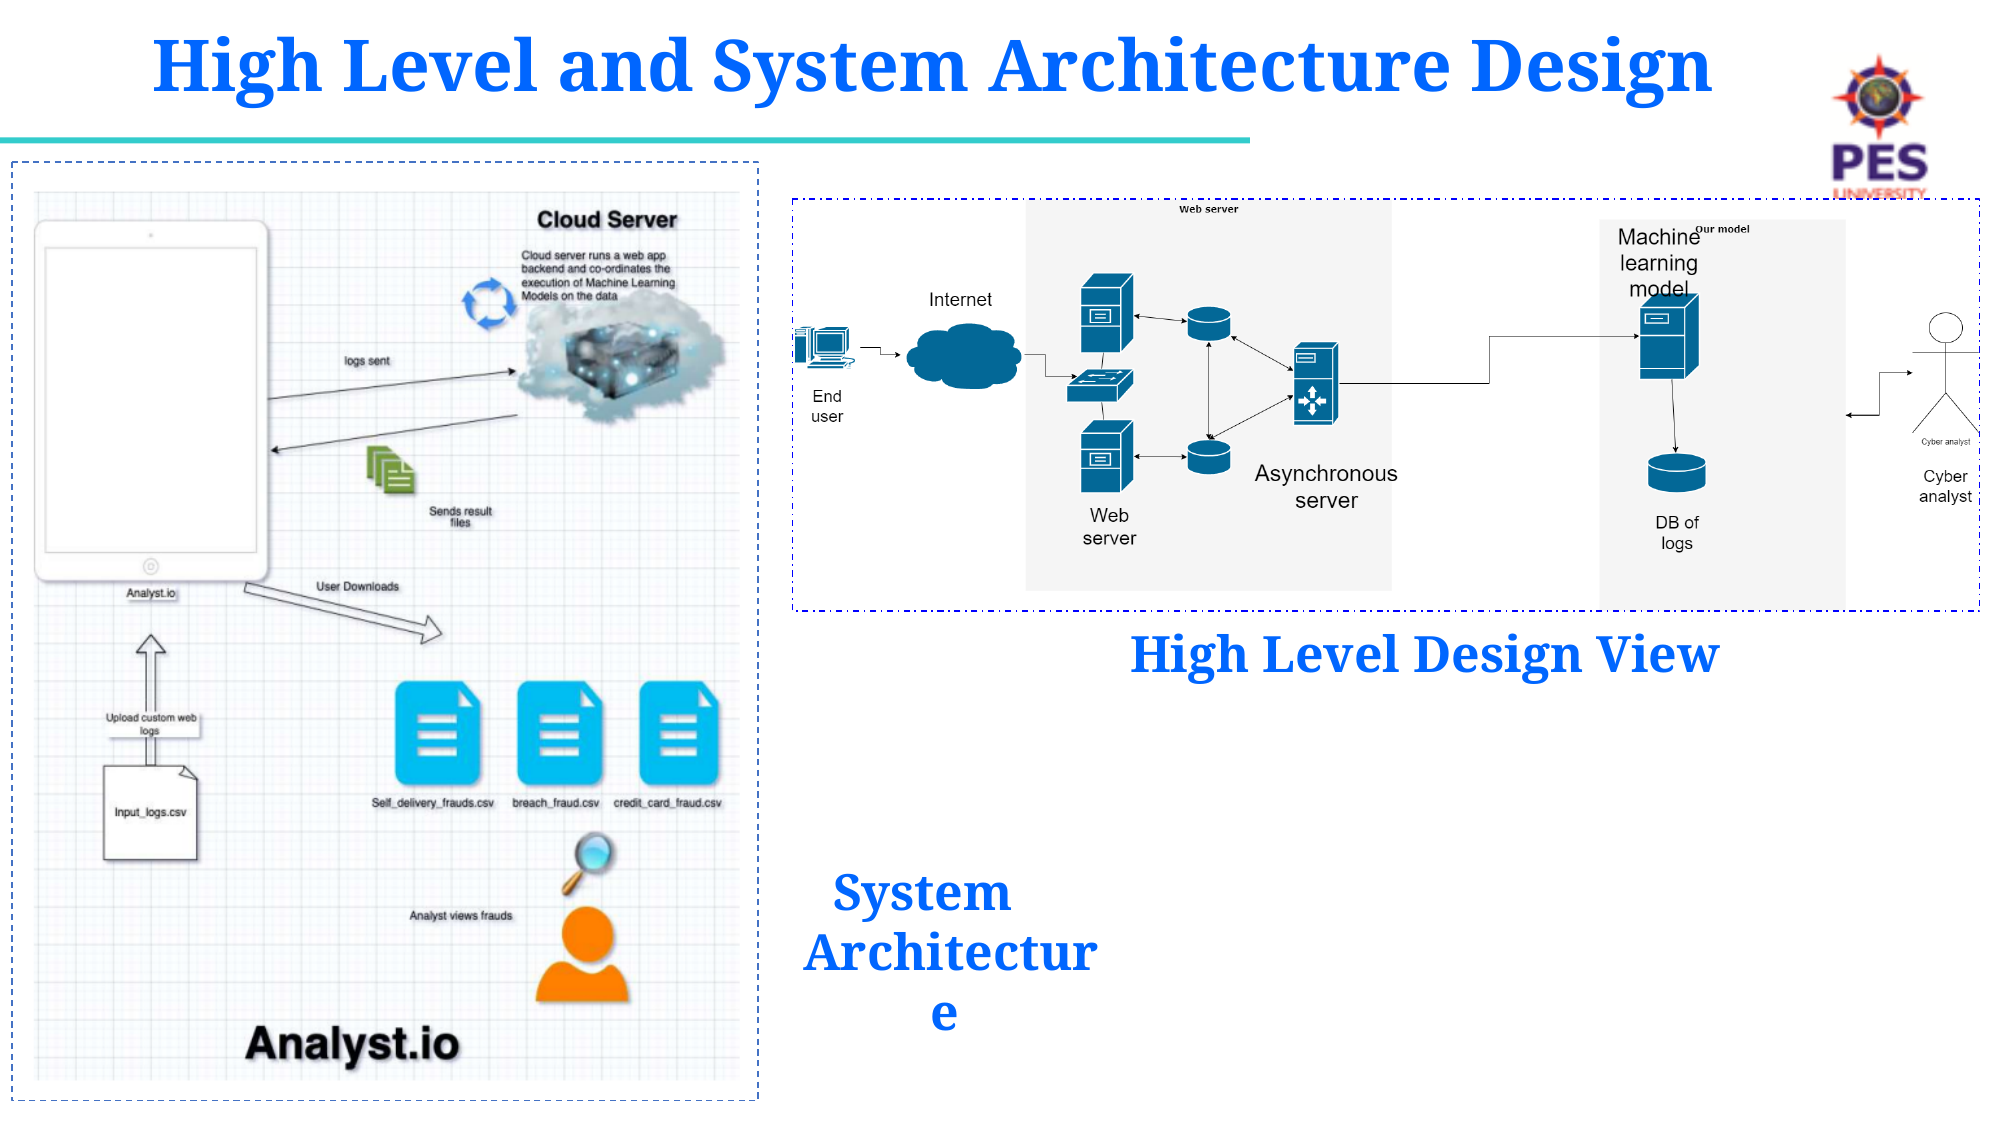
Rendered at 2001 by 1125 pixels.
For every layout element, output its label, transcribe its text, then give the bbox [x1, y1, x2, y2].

text_box High Level Design View [787, 615, 2000, 692]
title High Level and System Architecture Design [137, 0, 1863, 138]
text_box System Architecture [762, 852, 1121, 929]
picture [792, 49, 1979, 611]
picture [12, 162, 758, 1101]
